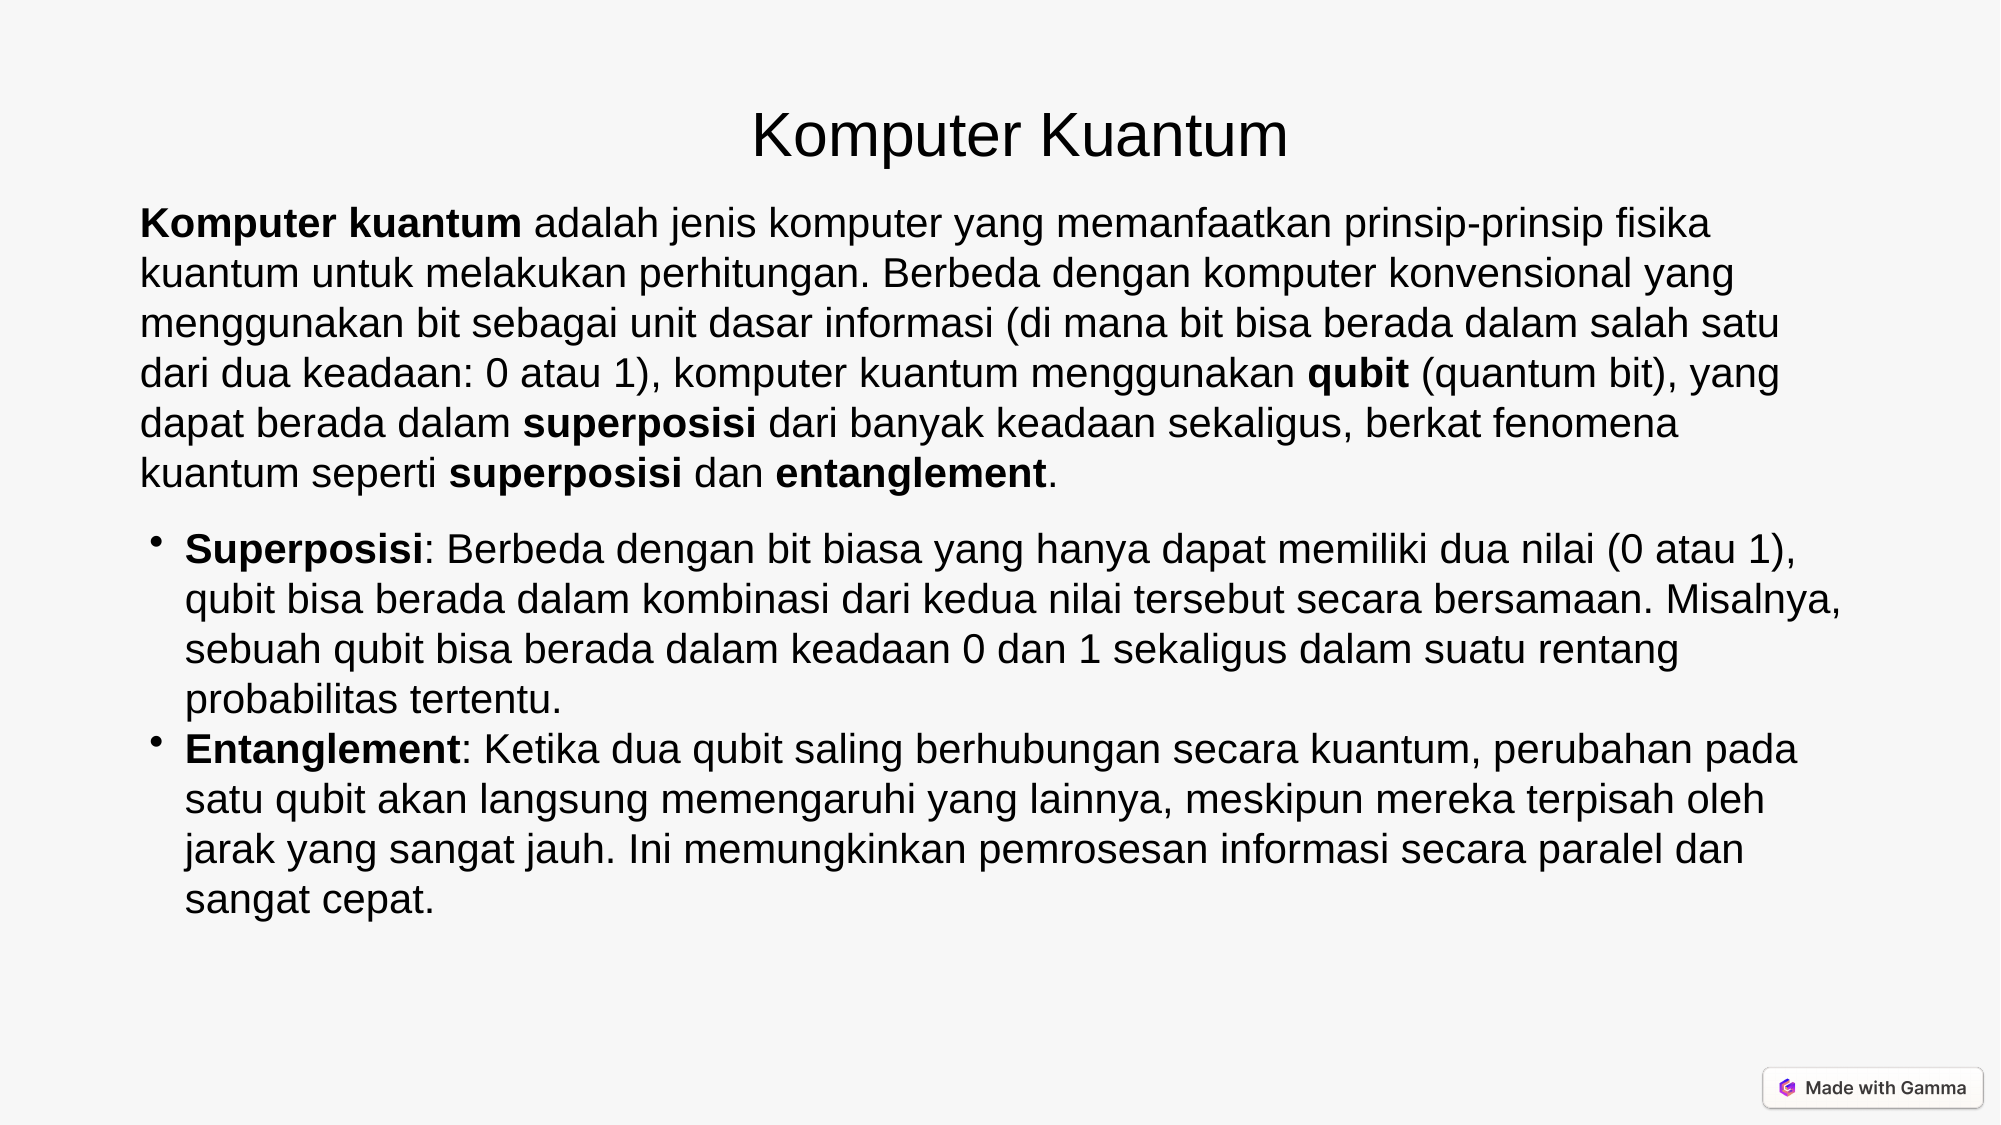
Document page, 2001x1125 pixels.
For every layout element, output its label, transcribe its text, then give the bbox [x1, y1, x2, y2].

text_box Superposisi: Berbeda dengan bit biasa yang hanya dapat memiliki dua nilai (0 atau 1), qubit bisa berada dalam kombinasi dari kedua nilai tersebut secara bersamaan. Misalnya, sebuah qubit bisa berada dalam keadaan 0 dan 1 sekaligus dalam suatu rentang probabilitas tertentu. Entanglement: Ketika dua qubit saling berhubungan secara kuantum, perubahan pada satu qubit akan langsung memengaruhi yang lainnya, meskipun mereka terpisah oleh jarak yang sangat jauh. Ini memungkinkan pemrosesan informasi secara paralel dan sangat cepat. [136, 515, 1864, 929]
text_box Komputer kuantum adalah jenis komputer yang memanfaatkan prinsip-prinsip fisika kuantum untuk melakukan perhitungan. Berbeda dengan komputer konvensional yang menggunakan bit sebagai unit dasar informasi (di mana bit bisa berada dalam salah satu dari dua keadaan: 0 atau 1), komputer kuantum menggunakan qubit (quantum bit), yang dapat berada dalam superposisi dari banyak keadaan sekaligus, berkat fenomena kuantum seperti superposisi dan entanglement. [124, 188, 1852, 504]
picture [1755, 1059, 1991, 1116]
text_box Komputer Kuantum [737, 86, 1457, 176]
